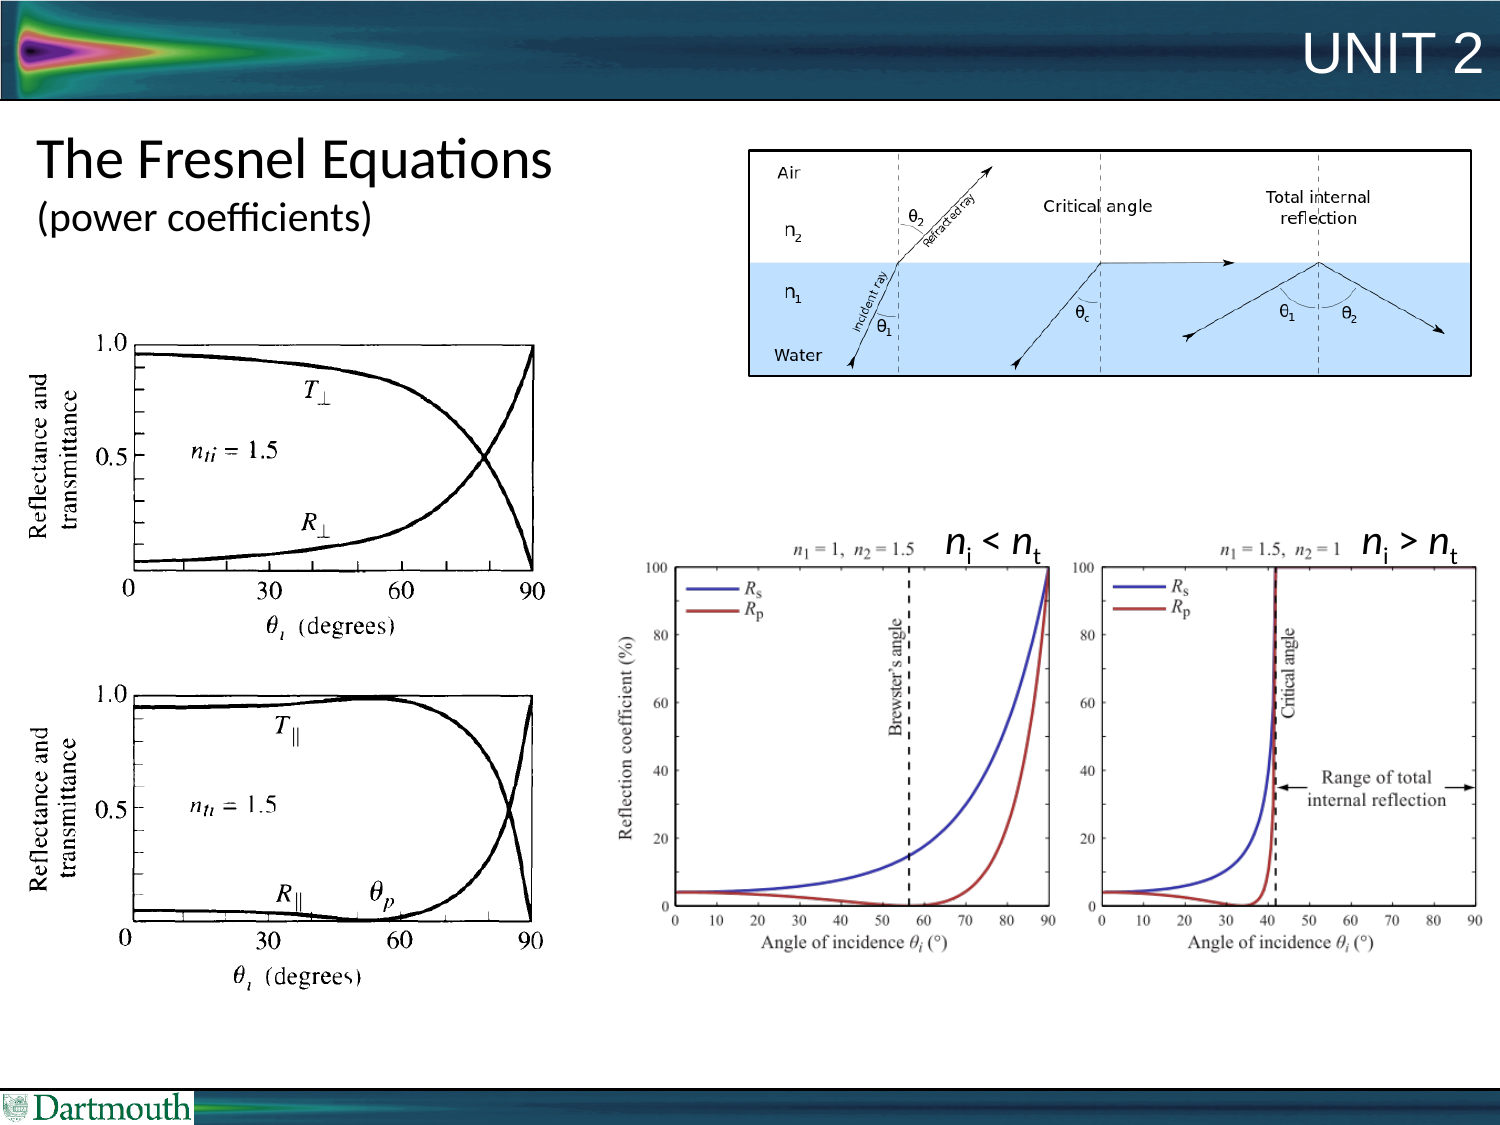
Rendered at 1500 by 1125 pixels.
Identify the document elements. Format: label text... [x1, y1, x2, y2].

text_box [27, 328, 548, 995]
text_box The Fresnel Equations (power coefficients) [21, 112, 569, 248]
picture [0, 1091, 1500, 1125]
title Unit 2 [287, 0, 1500, 100]
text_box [608, 512, 1495, 957]
picture [749, 151, 1471, 376]
picture [2, 1, 287, 99]
